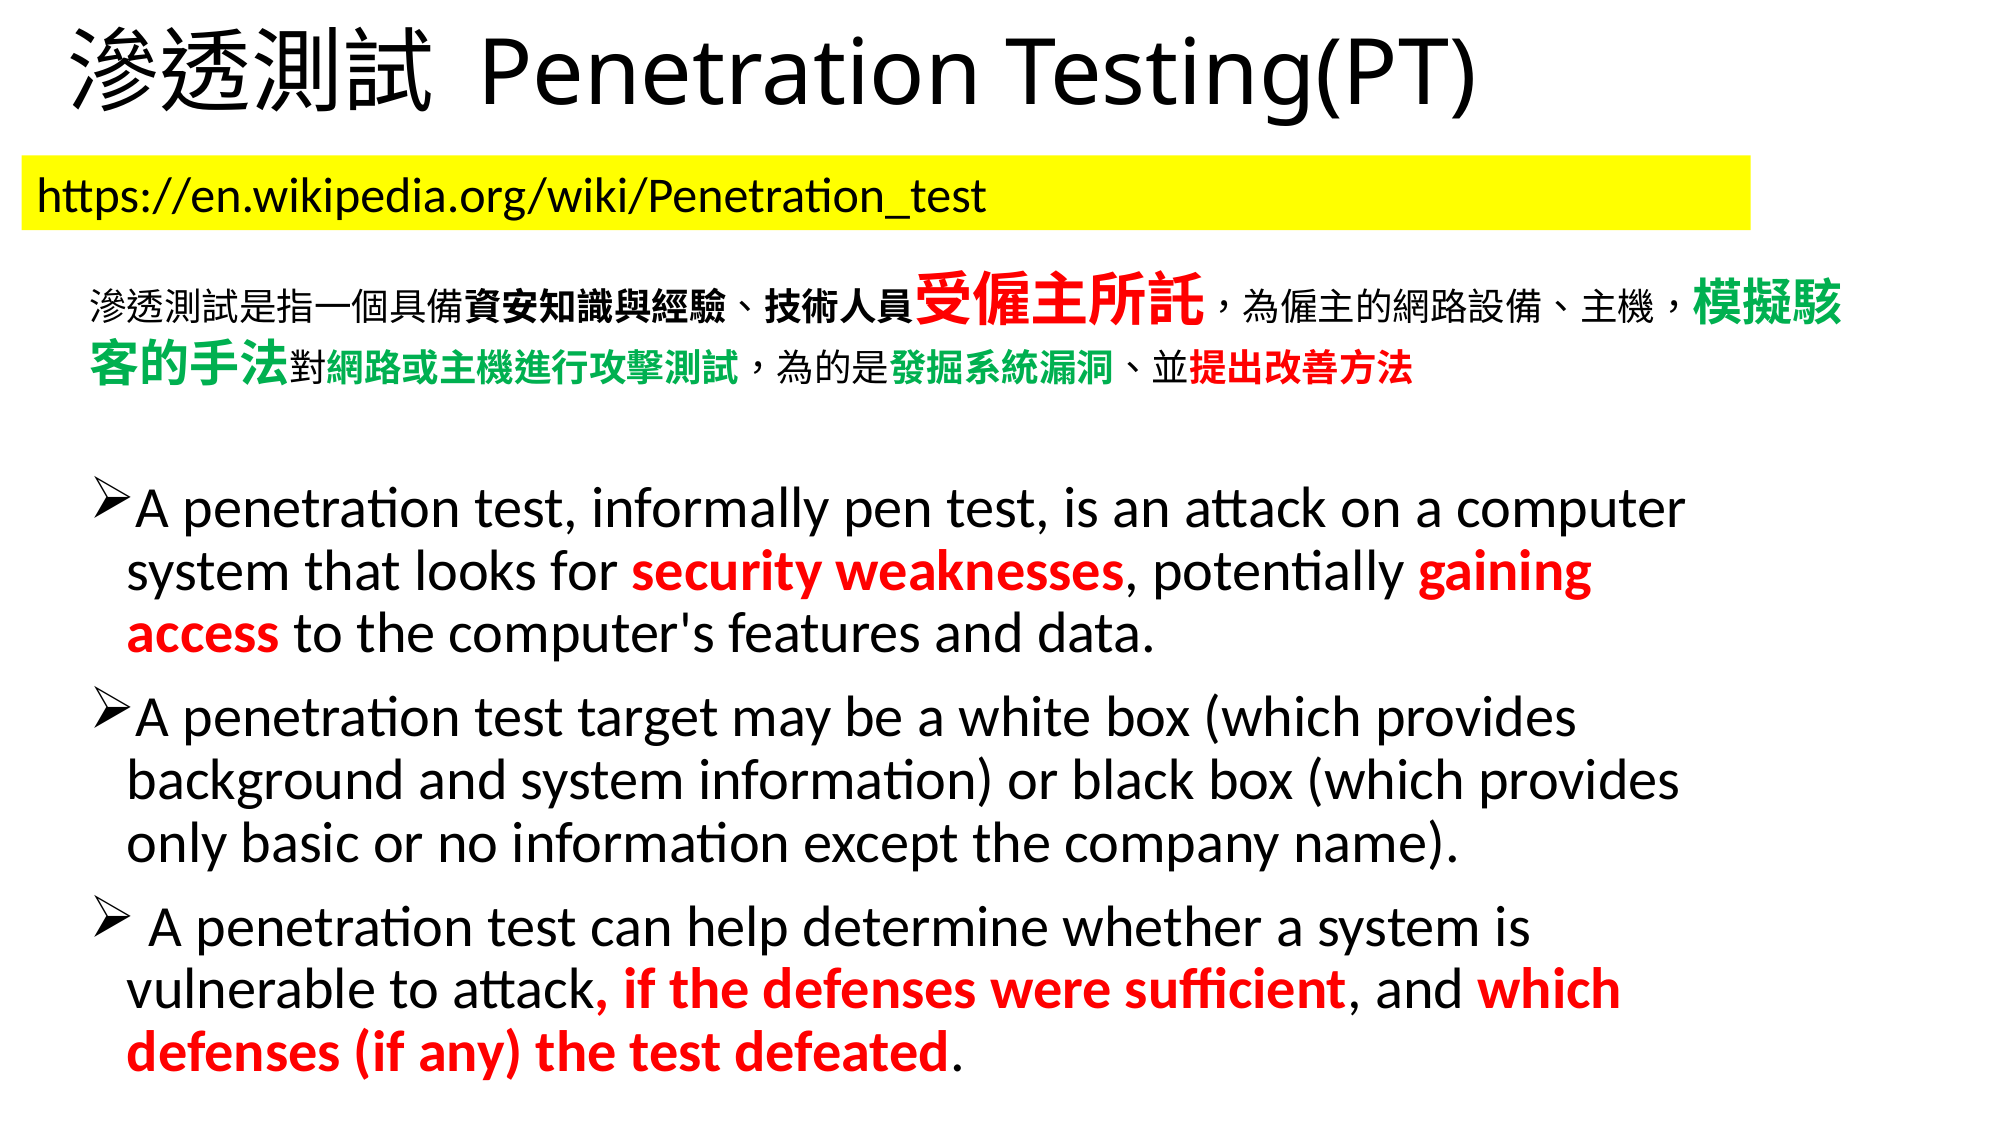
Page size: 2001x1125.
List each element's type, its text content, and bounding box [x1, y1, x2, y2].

text_box https://en.wikipedia.org/wiki/Penetration_test [21, 155, 1751, 231]
list A penetration test, informally pen test, is an attack on a computer system that looks for security weaknesses, potentially gaining access to the computer's features and data. A penetration test target may be a white box (which provides background and system information) or black box (which provides only basic or no information except the company name). A penetration test can help determine whether a system is vulnerable to attack, if the defenses were sufficient, and which defenses (if any) the test defeated. [74, 469, 1731, 1104]
text_box 滲透測試是指一個具備資安知識與經驗、技術人員受僱主所託，為僱主的網路設備、主機，模擬駭客的手法對網路或主機進行攻擊測試，為的是發掘系統漏洞、並提出改善方法 [74, 254, 1864, 400]
title 滲透測試 Penetration Testing(PT) [52, 5, 1642, 145]
